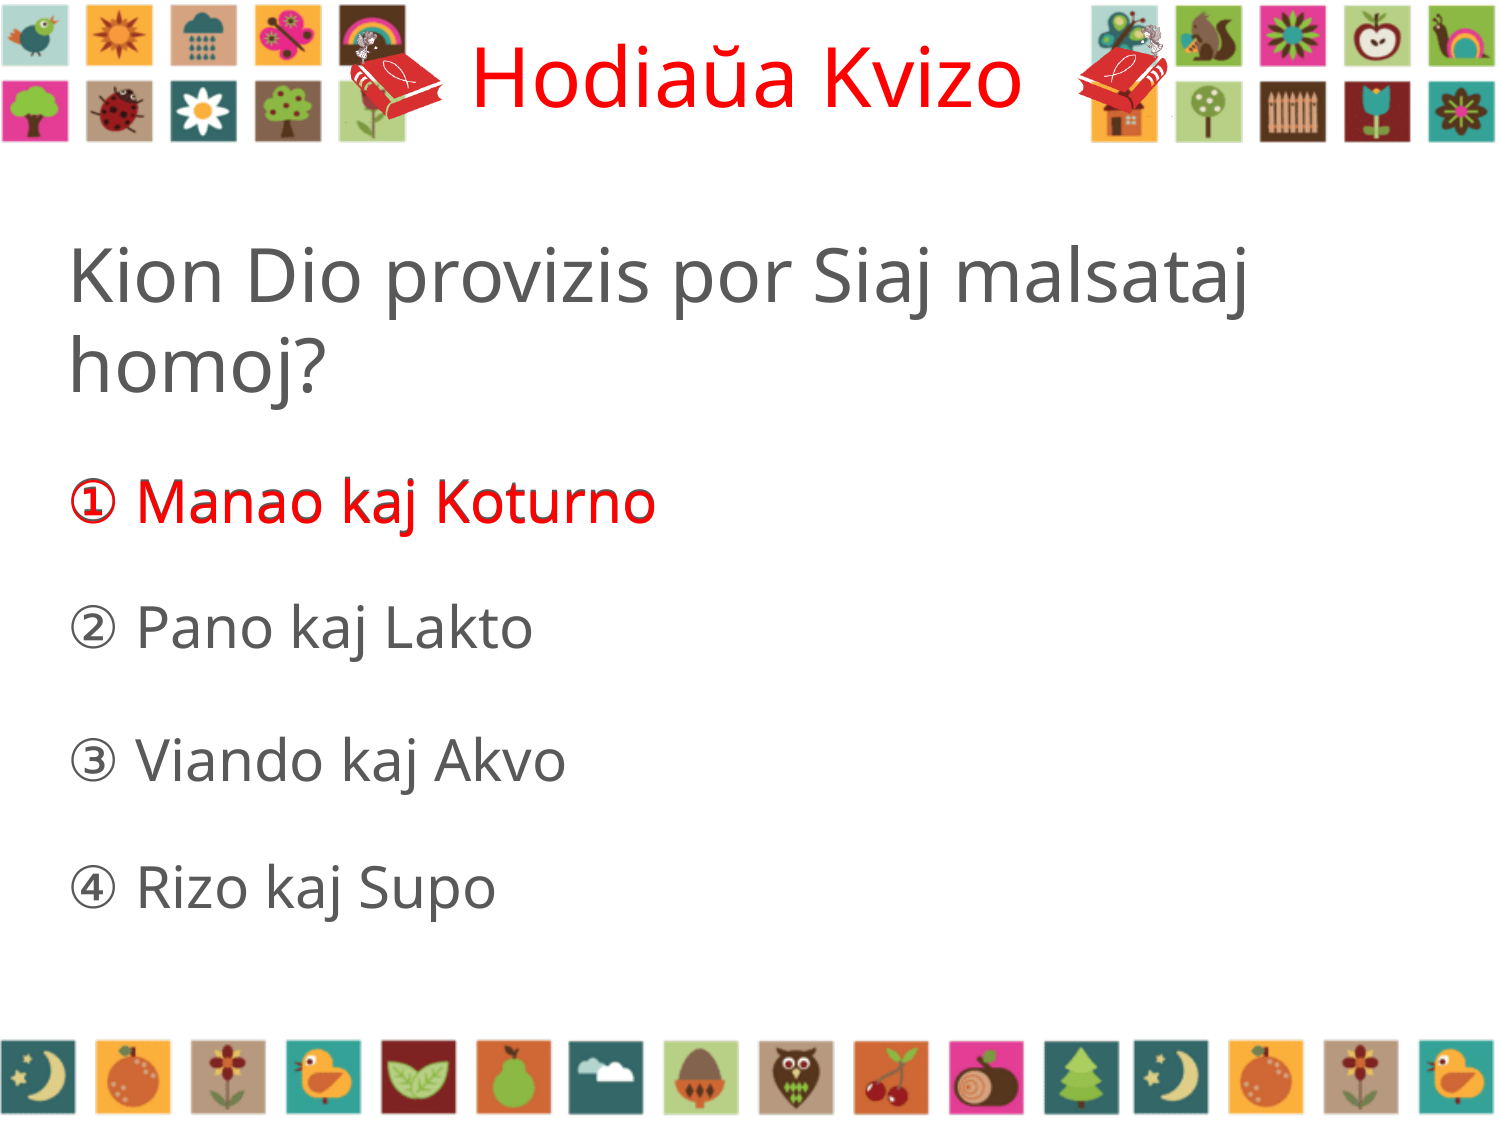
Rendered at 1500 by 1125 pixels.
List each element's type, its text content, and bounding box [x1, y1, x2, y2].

picture [0, 3, 475, 150]
text_box ③ Viando kaj Akvo [53, 716, 1483, 801]
text_box ① Manao kaj Koturno [53, 457, 1483, 543]
text_box Kion Dio provizis por Siaj malsataj homoj? [53, 219, 1436, 415]
text_box Hodiaŭa Kvizo [427, 16, 1078, 131]
text_box ② Pano kaj Lakto [53, 582, 1436, 668]
text_box ④ Rizo kaj Supo [53, 842, 1483, 928]
picture [1046, 3, 1500, 150]
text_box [0, 1028, 1500, 1118]
